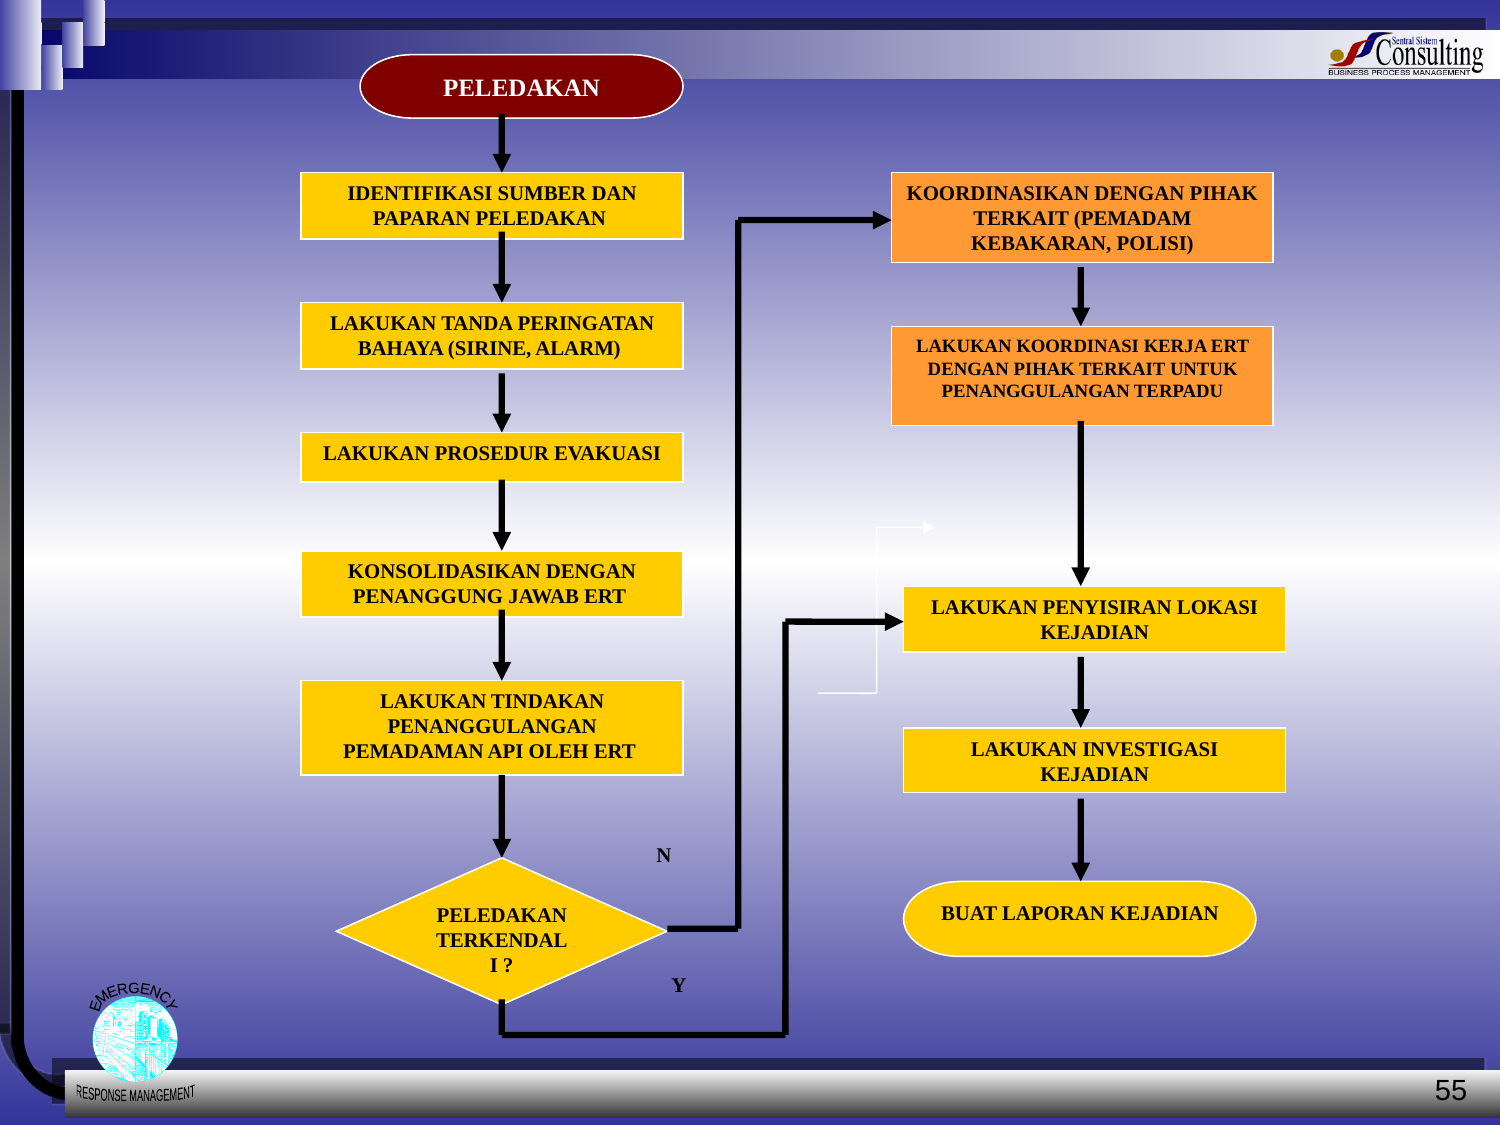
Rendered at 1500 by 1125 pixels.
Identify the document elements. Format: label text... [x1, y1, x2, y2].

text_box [300, 54, 1286, 1036]
picture [1328, 30, 1483, 75]
slide_number 55 [1131, 1063, 1483, 1125]
